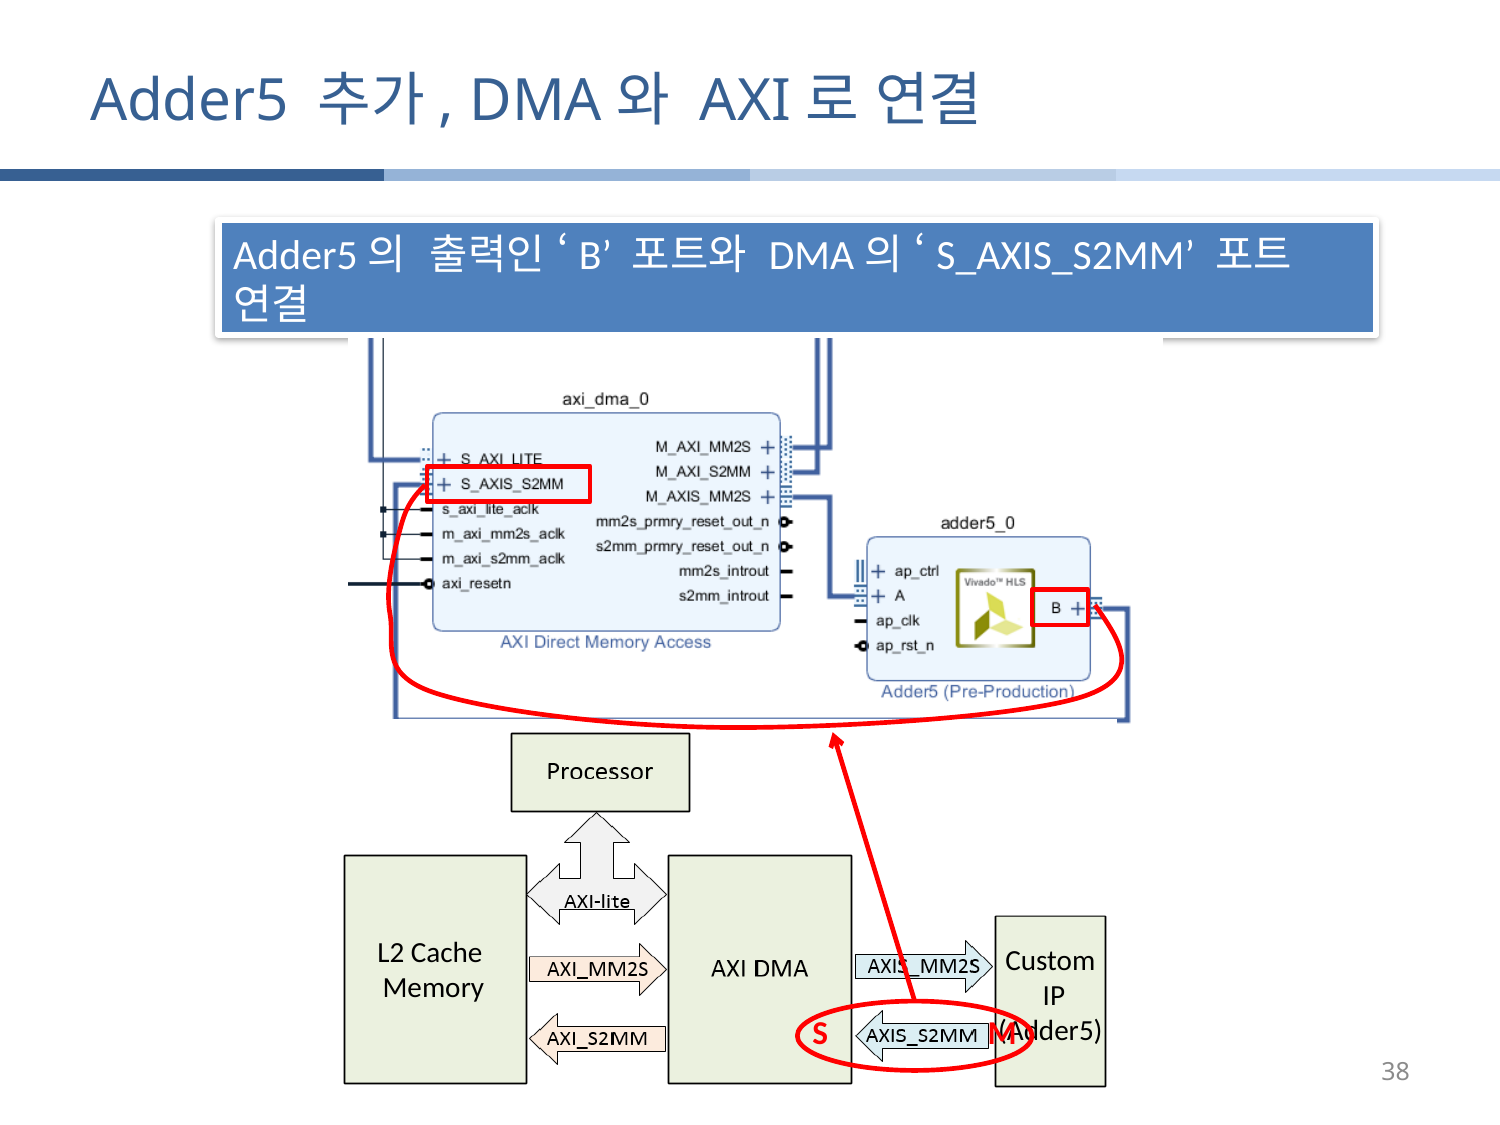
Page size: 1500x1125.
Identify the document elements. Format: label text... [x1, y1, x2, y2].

text_box Adder5의 출력인 ‘B’ 포트와 DMA의 ‘S_AXIS_S2MM’ 포트 연결 [215, 217, 1379, 338]
picture [348, 337, 1163, 758]
slide_number 38 [1074, 1042, 1425, 1103]
title Adder5 추가, DMA와 AXI로 연결 [75, 24, 1425, 170]
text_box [832, 731, 915, 1002]
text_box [324, 719, 1117, 1095]
